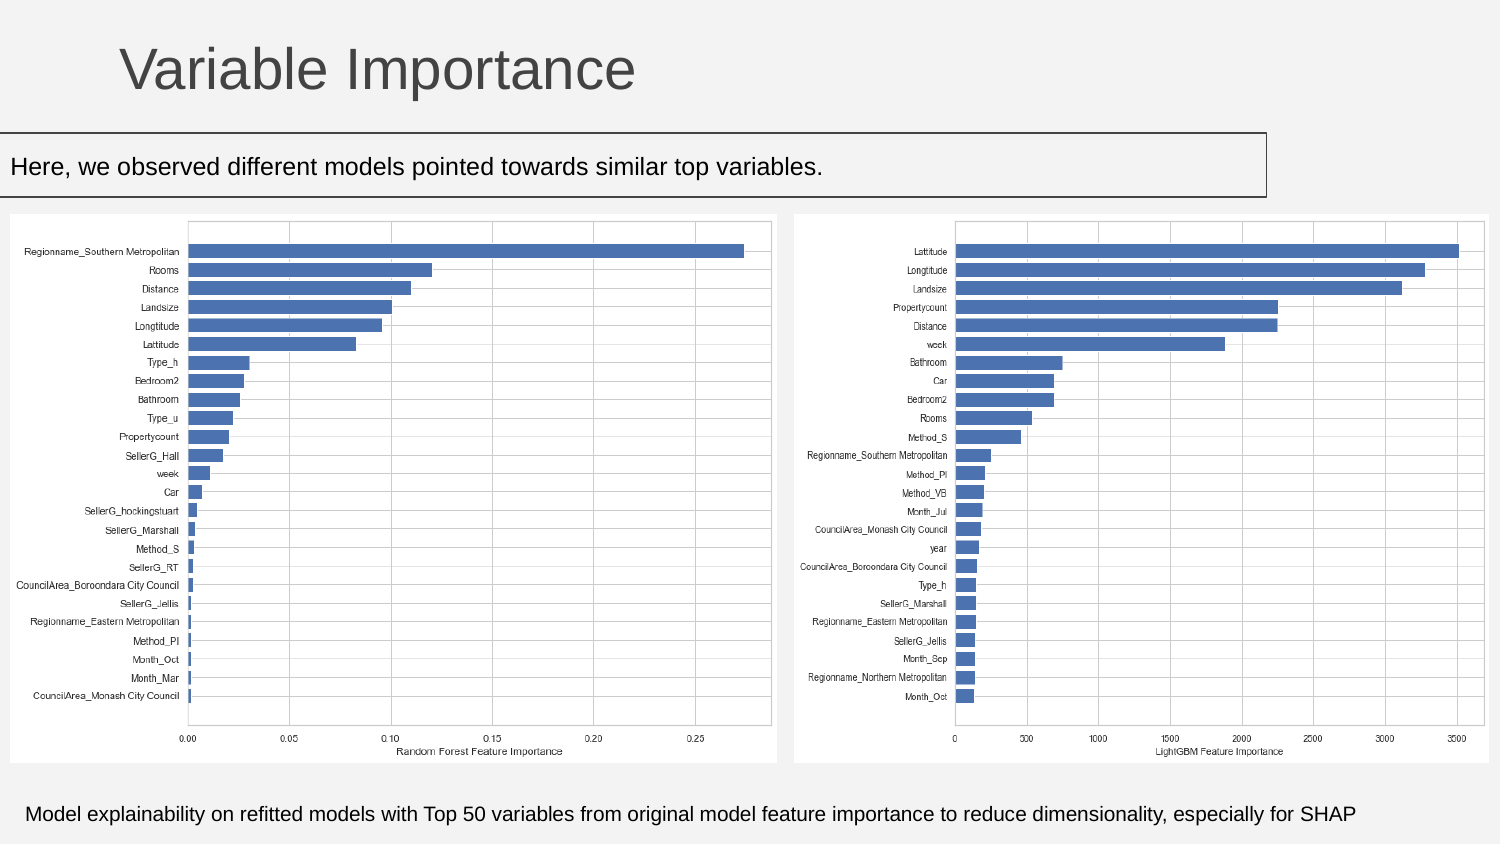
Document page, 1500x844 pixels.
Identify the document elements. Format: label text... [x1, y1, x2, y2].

text_box Here, we observed different models pointed towards similar top variables. [0, 133, 1267, 198]
picture [793, 213, 1489, 764]
title Variable Importance [88, 15, 1160, 133]
picture [9, 213, 777, 764]
text_box Model explainability on refitted models with Top 50 variables from original model feature importance to reduce dimensionality, especially for SHAP [10, 782, 1489, 840]
